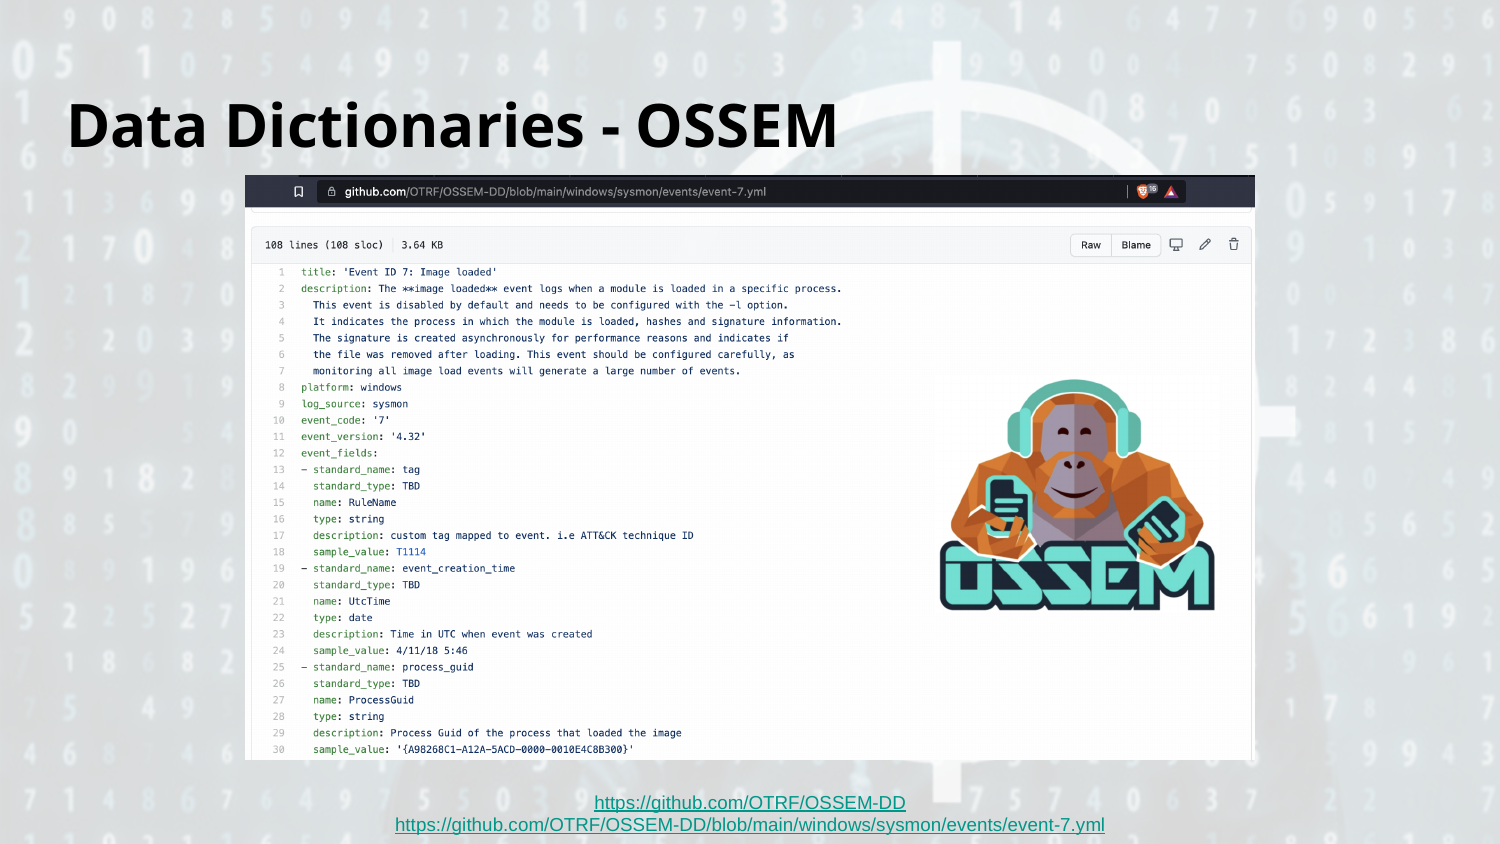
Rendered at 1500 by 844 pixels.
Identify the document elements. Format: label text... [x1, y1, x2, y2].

picture [245, 175, 1255, 761]
text_box https://github.com/OTRF/OSSEM-DD https://github.com/OTRF/OSSEM-DD/blob/main/windows/sysmon/events/event-7.yml [0, 783, 1500, 843]
title Data Dictionaries - OSSEM [51, 72, 1449, 176]
